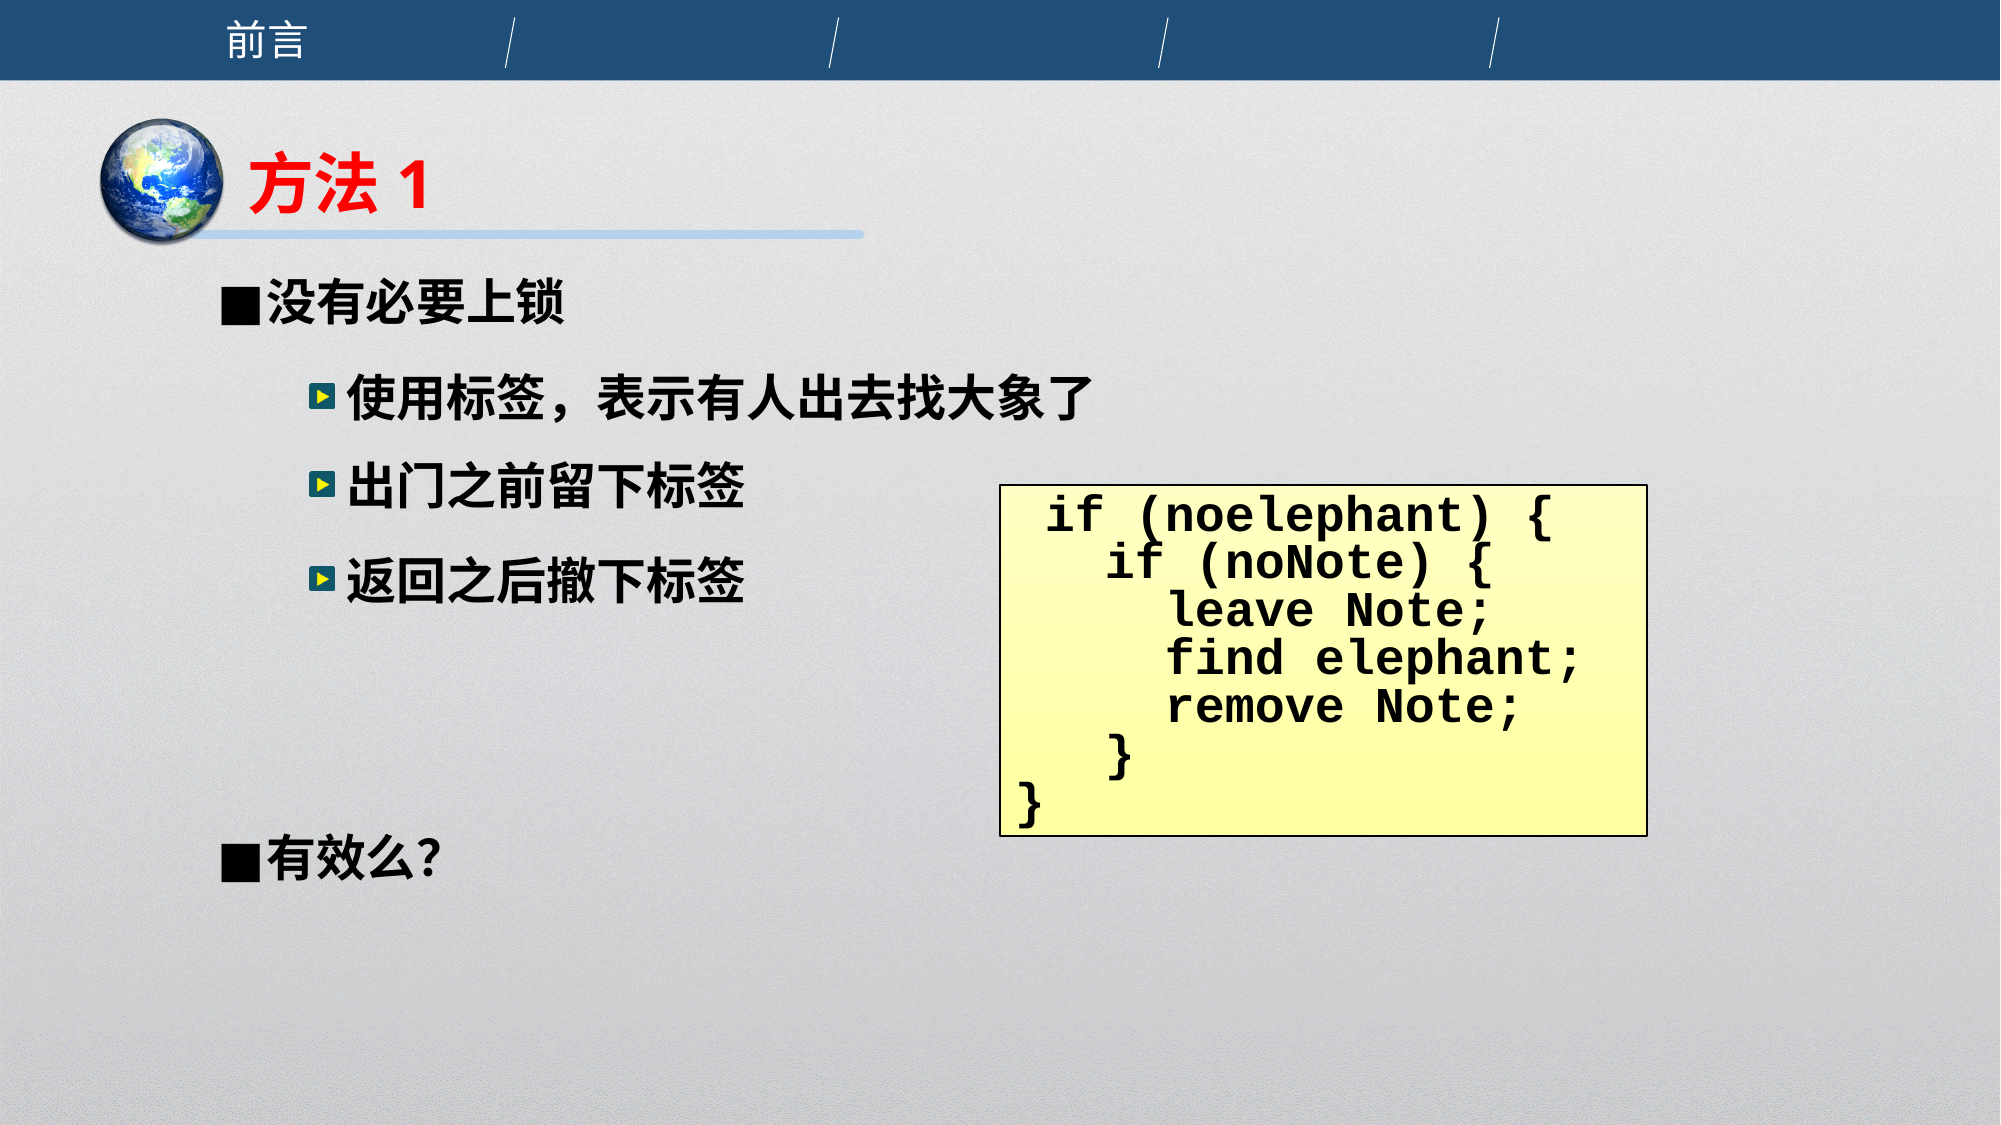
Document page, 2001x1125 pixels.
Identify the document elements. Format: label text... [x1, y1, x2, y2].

text_box 方法1 [232, 134, 450, 230]
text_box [309, 359, 1493, 427]
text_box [202, 262, 1800, 339]
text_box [309, 541, 1493, 609]
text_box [309, 447, 1217, 518]
picture [0, 0, 2001, 1125]
list 前言 [211, 11, 469, 73]
text_box if (noelephant) { if (noNote) { leave Note; find elephant; remove Note; } } [999, 485, 1647, 819]
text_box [202, 819, 1800, 896]
